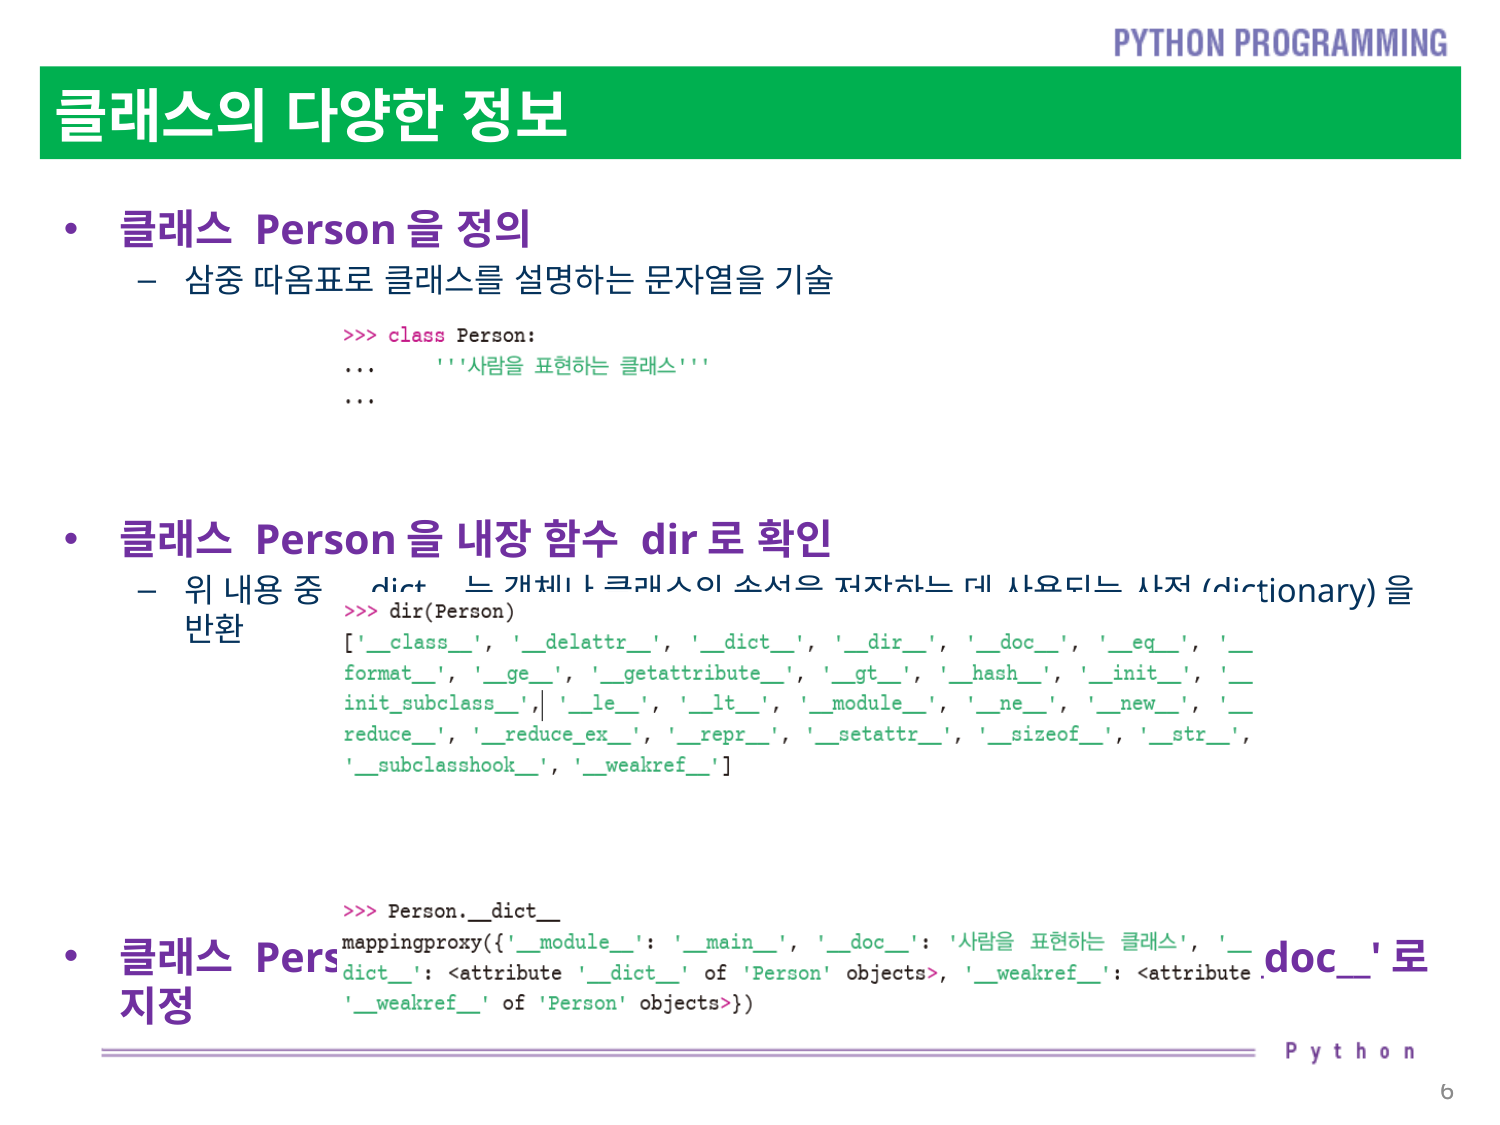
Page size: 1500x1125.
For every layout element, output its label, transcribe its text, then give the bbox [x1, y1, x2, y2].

picture [336, 895, 1261, 1022]
picture [336, 592, 1261, 780]
title 클래스의 다양한 정보 [39, 76, 1444, 152]
list 클래스 Person을 정의 삼중 따옴표로 클래스를 설명하는 문자열을 기술 클래스 Person을 내장 함수 dir로 확인 위 내용 중 __dict__는 객체나 클래스의 속성을 저장하는 데 사용되는 사전(dictionary)을 반환 클래스 Person으로 살펴보면 문서화로 지정한 문자열이 키 값 '__doc__'로 지정 [48, 195, 1461, 1041]
picture [18, 1020, 1483, 1084]
slide_number 6 [1119, 1071, 1470, 1112]
picture [337, 319, 715, 416]
picture [1106, 13, 1462, 66]
